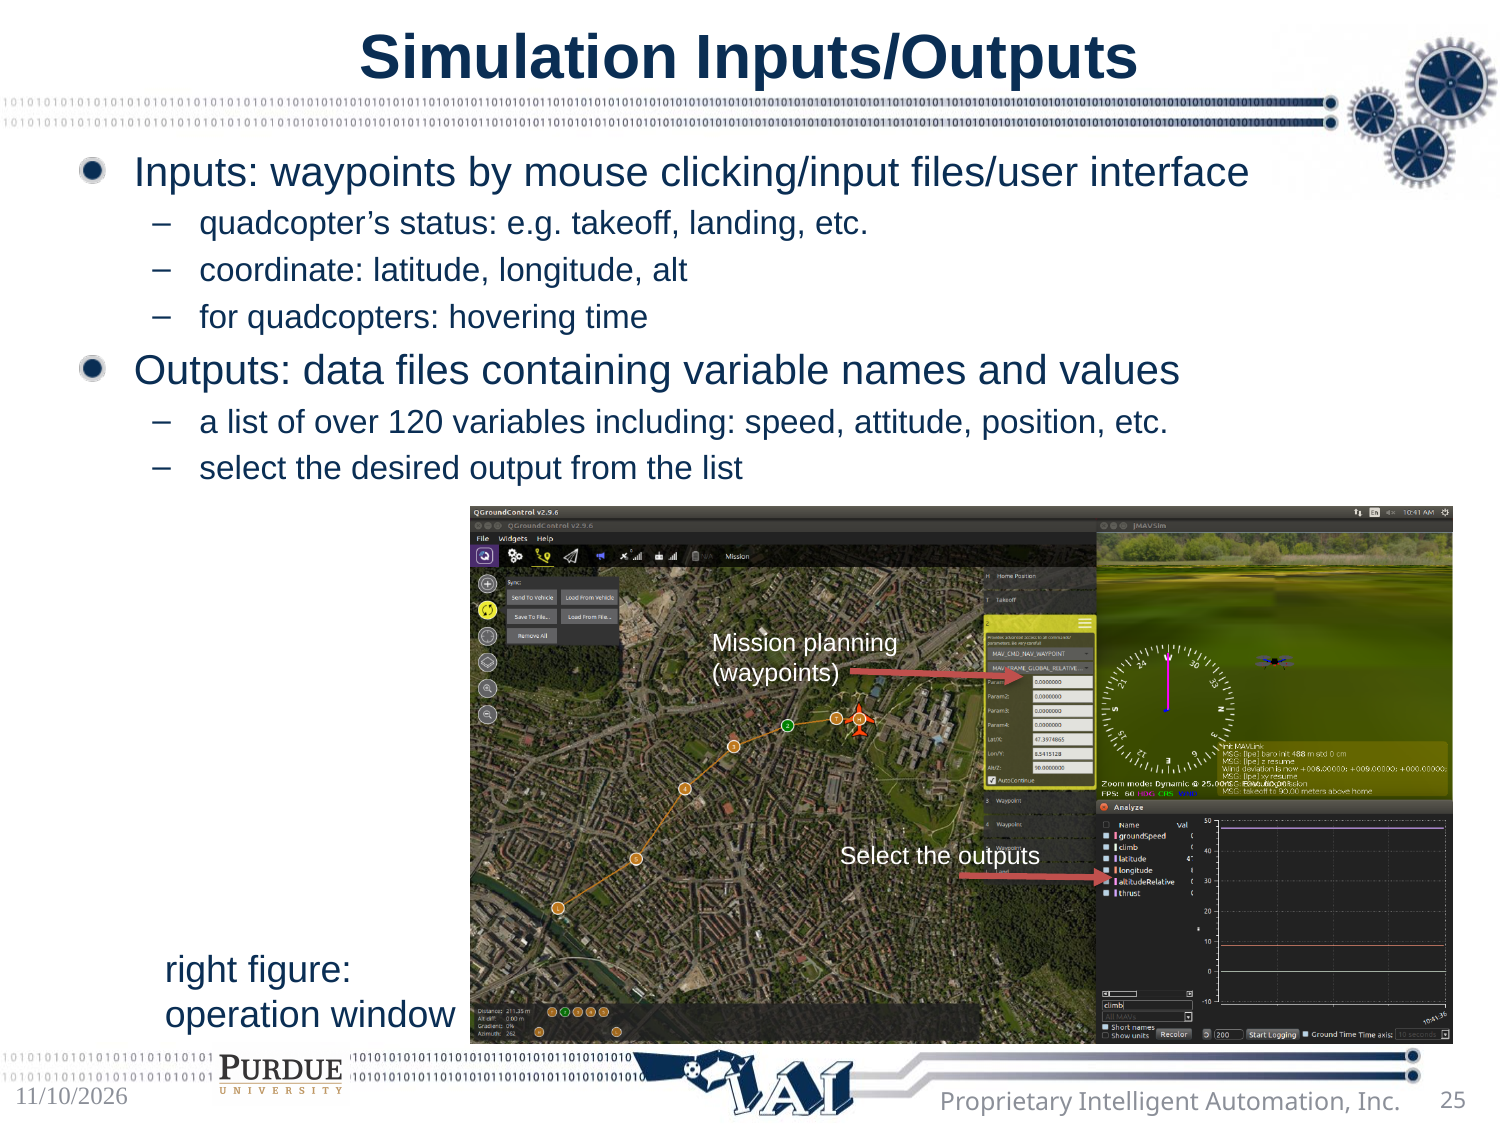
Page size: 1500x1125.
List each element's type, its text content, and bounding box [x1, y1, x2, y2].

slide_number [0, 1065, 350, 1125]
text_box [849, 670, 1024, 677]
footer Proprietary Intelligent Automation, Inc. [924, 1074, 1500, 1125]
picture [77, 353, 106, 383]
picture [0, 505, 1500, 1125]
list Inputs: waypoints by mouse clicking/input files/user interface quadcopter’s status: e.g. takeoff, landing, etc. coordinate: latitude, longitude, alt for quadcopters: hovering time Outputs: data files containing variable names and values a list of over 120 variables including: speed, attitude, position, etc. select the desired output from the list [62, 137, 1413, 1000]
title Simulation Inputs/Outputs [75, 7, 1425, 100]
picture [77, 155, 106, 185]
text_box right figure: operation window [150, 937, 464, 1043]
picture [0, 24, 1500, 200]
